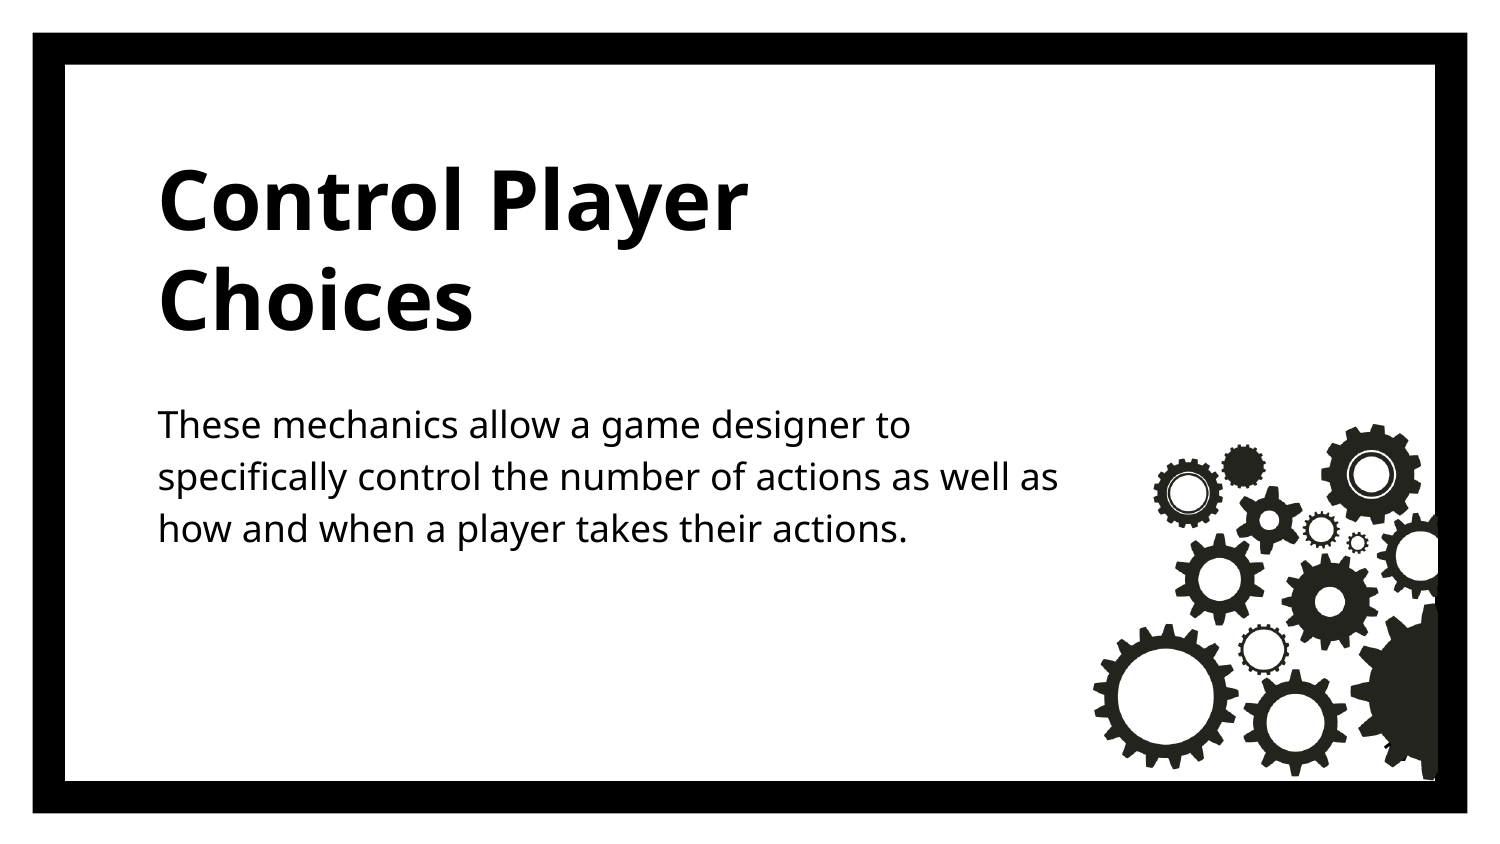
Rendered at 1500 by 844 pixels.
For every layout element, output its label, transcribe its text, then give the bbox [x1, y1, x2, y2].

picture [1093, 424, 1438, 844]
title Control Player Choices [142, 139, 978, 363]
list These mechanics allow a game designer to specifically control the number of actions as well as how and when a player takes their actions. [142, 379, 1094, 709]
